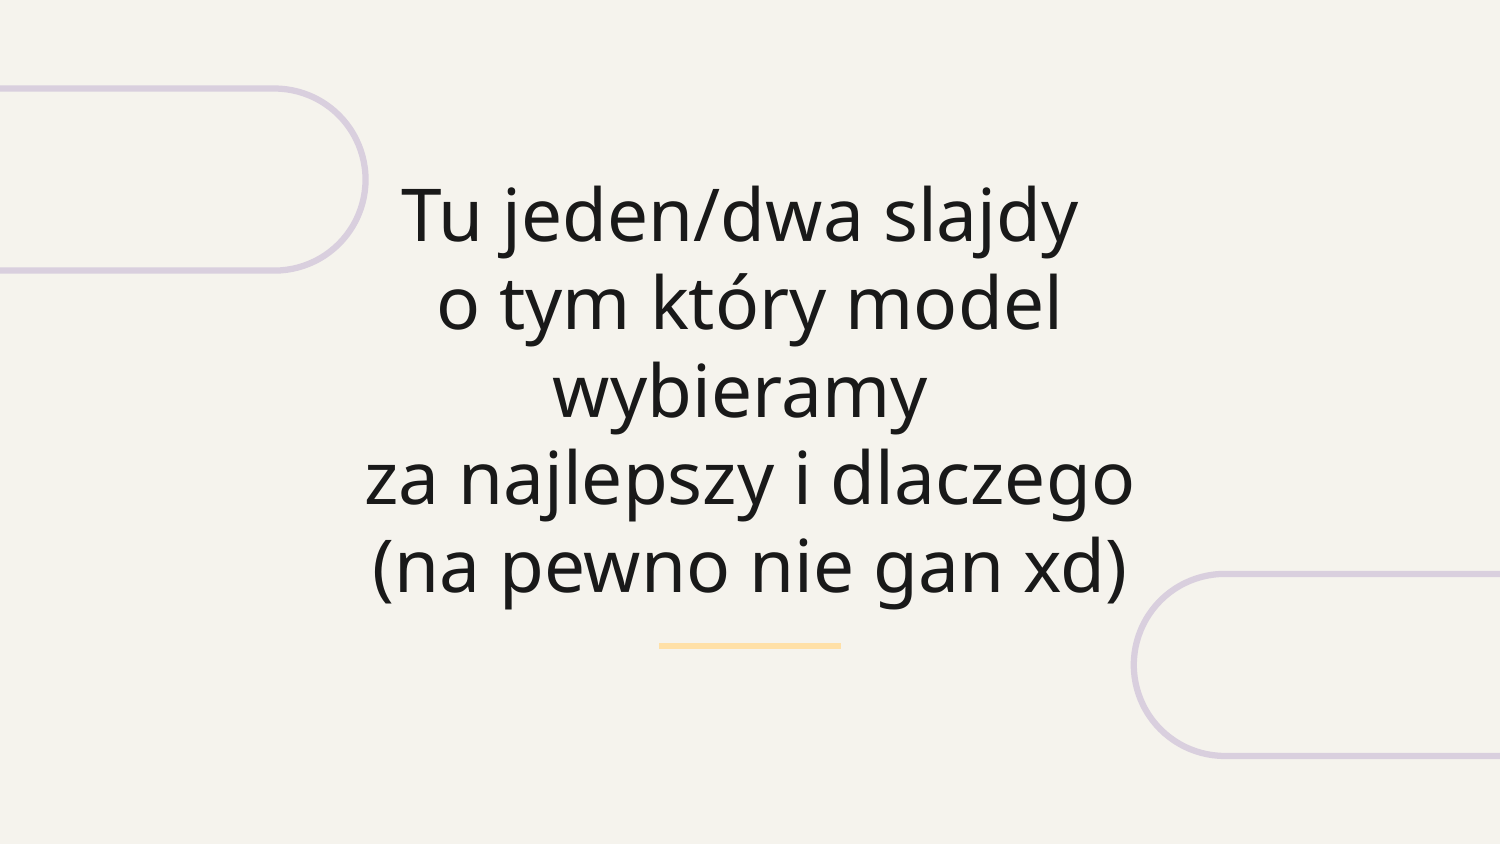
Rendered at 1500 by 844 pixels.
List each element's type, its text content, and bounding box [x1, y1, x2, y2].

title Tu jeden/dwa slajdy o tym który model wybieramy za najlepszy i dlaczego (na pewno nie gan xd) [315, 477, 1185, 622]
